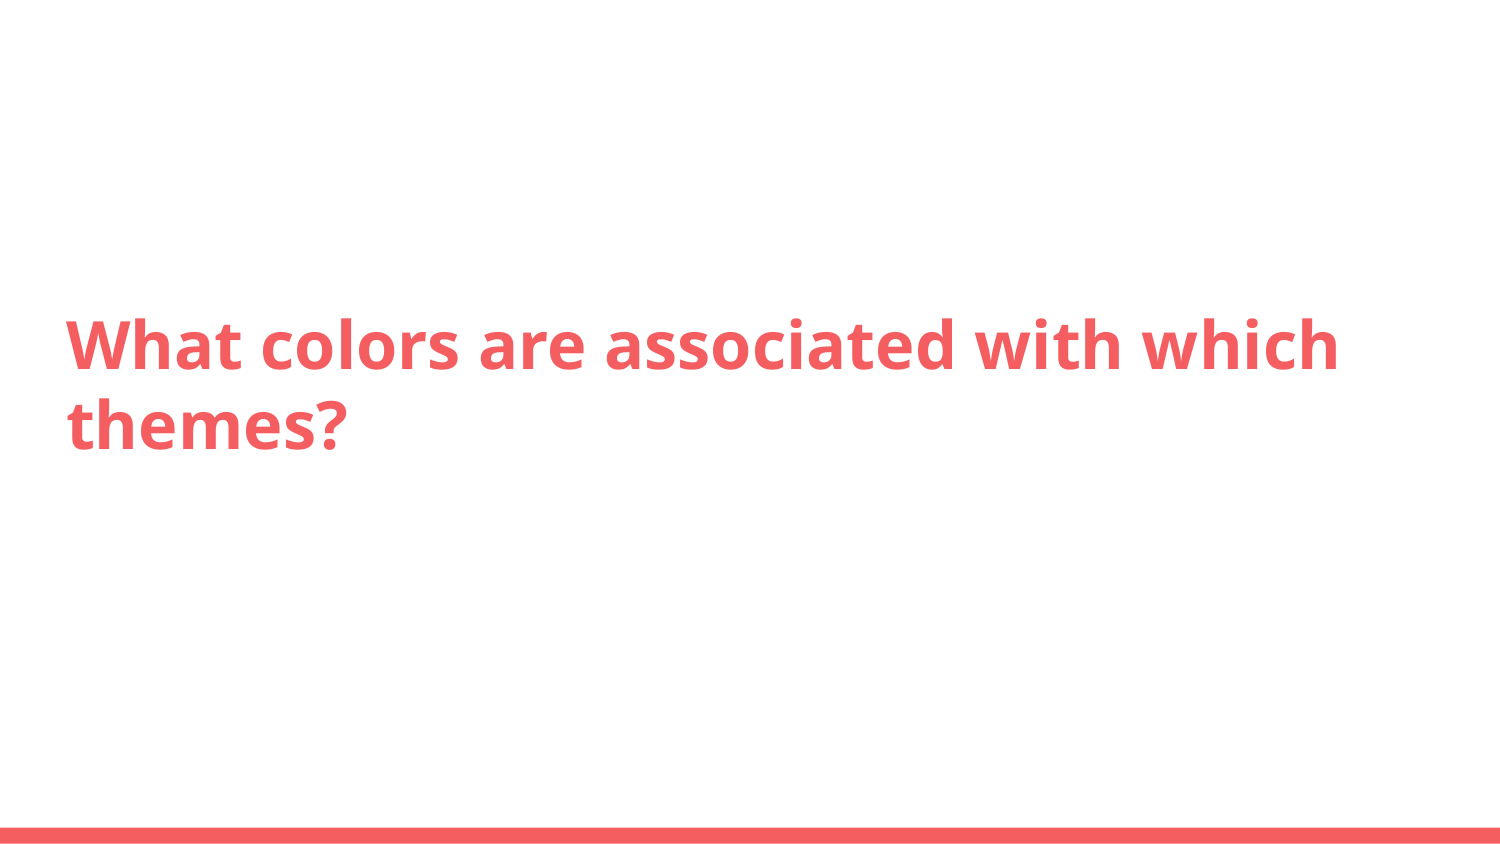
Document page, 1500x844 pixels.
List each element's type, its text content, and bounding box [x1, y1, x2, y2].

title What colors are associated with which themes? [51, 288, 1449, 391]
